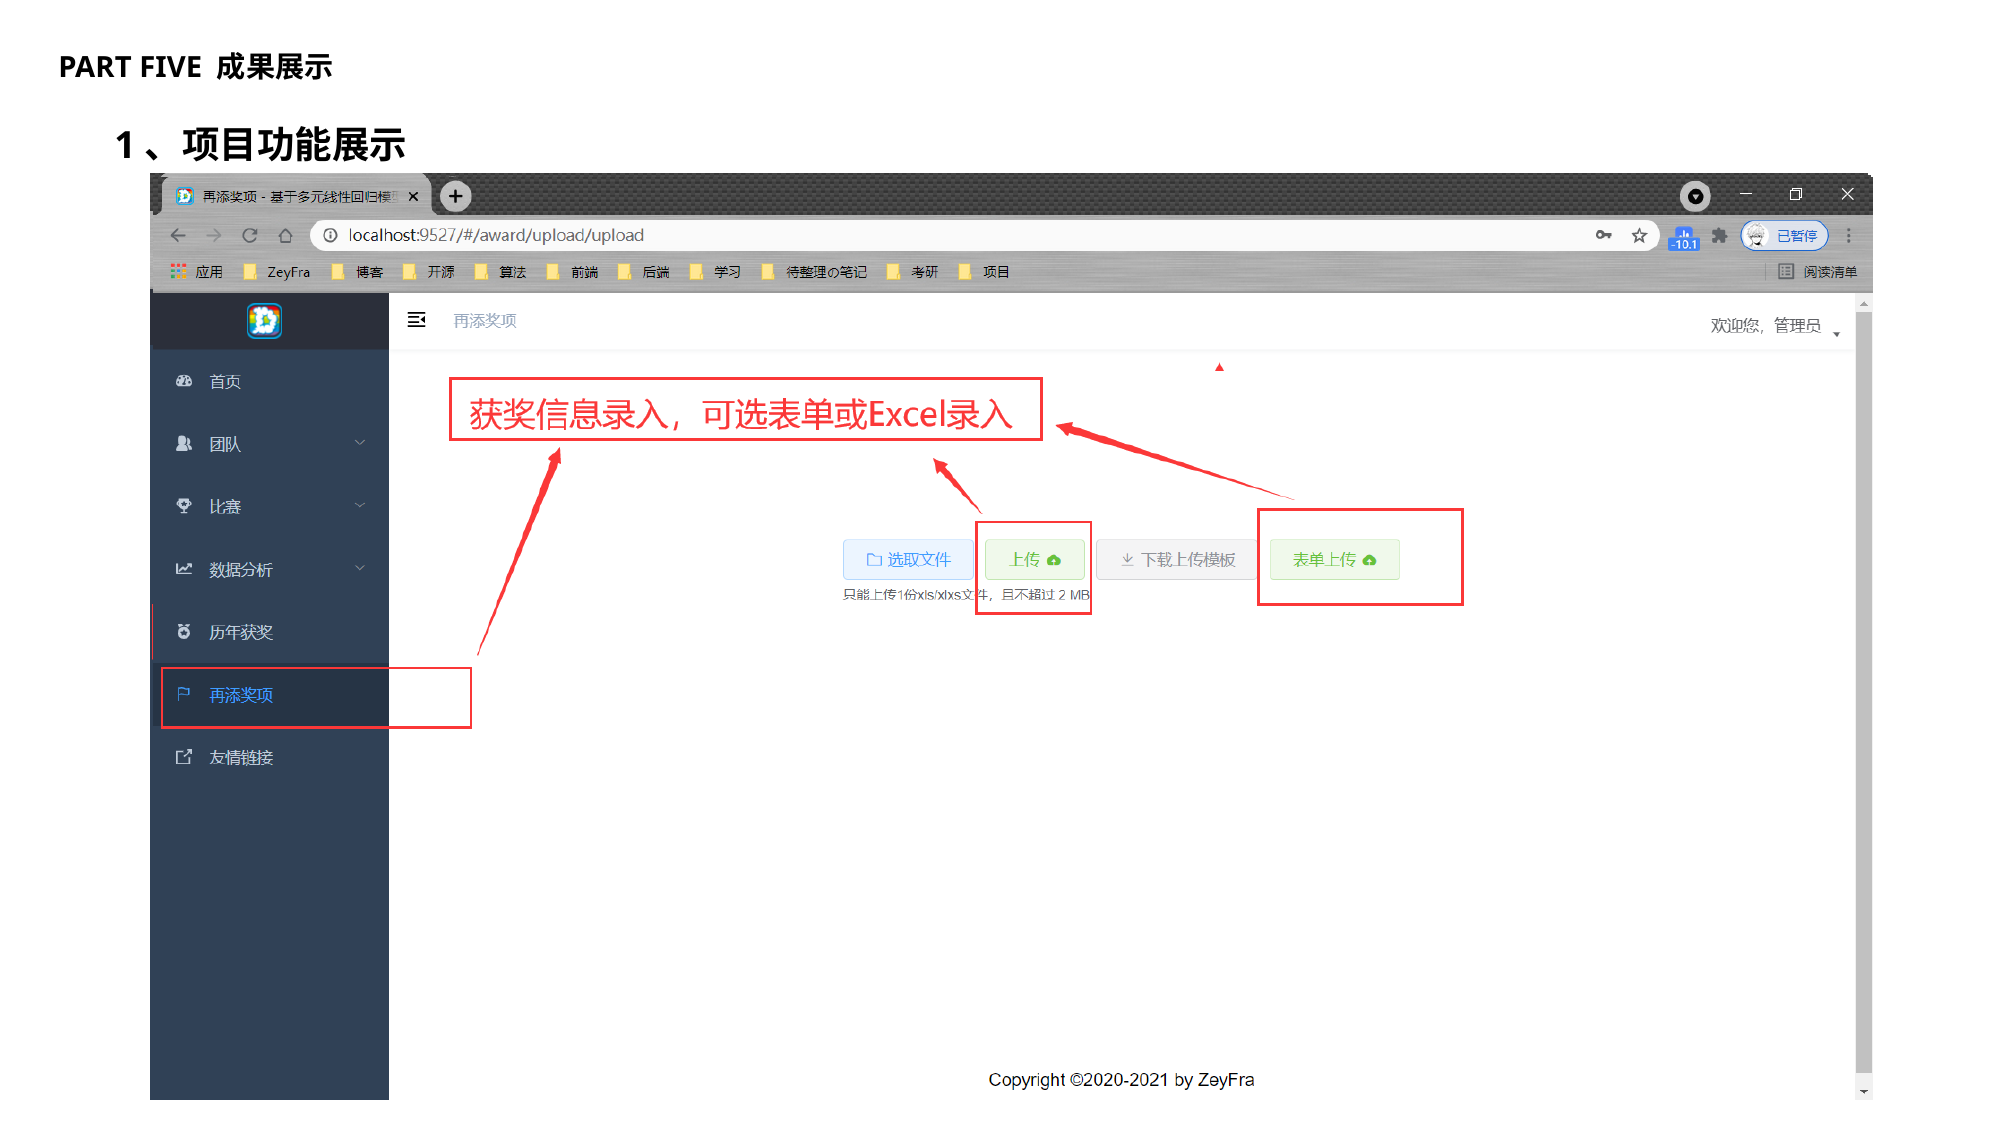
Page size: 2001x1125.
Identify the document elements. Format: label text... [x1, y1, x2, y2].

list PART FIVE 成果展示 [42, 35, 586, 101]
picture [150, 173, 1873, 1100]
text_box 1、项目功能展示 [99, 99, 423, 174]
